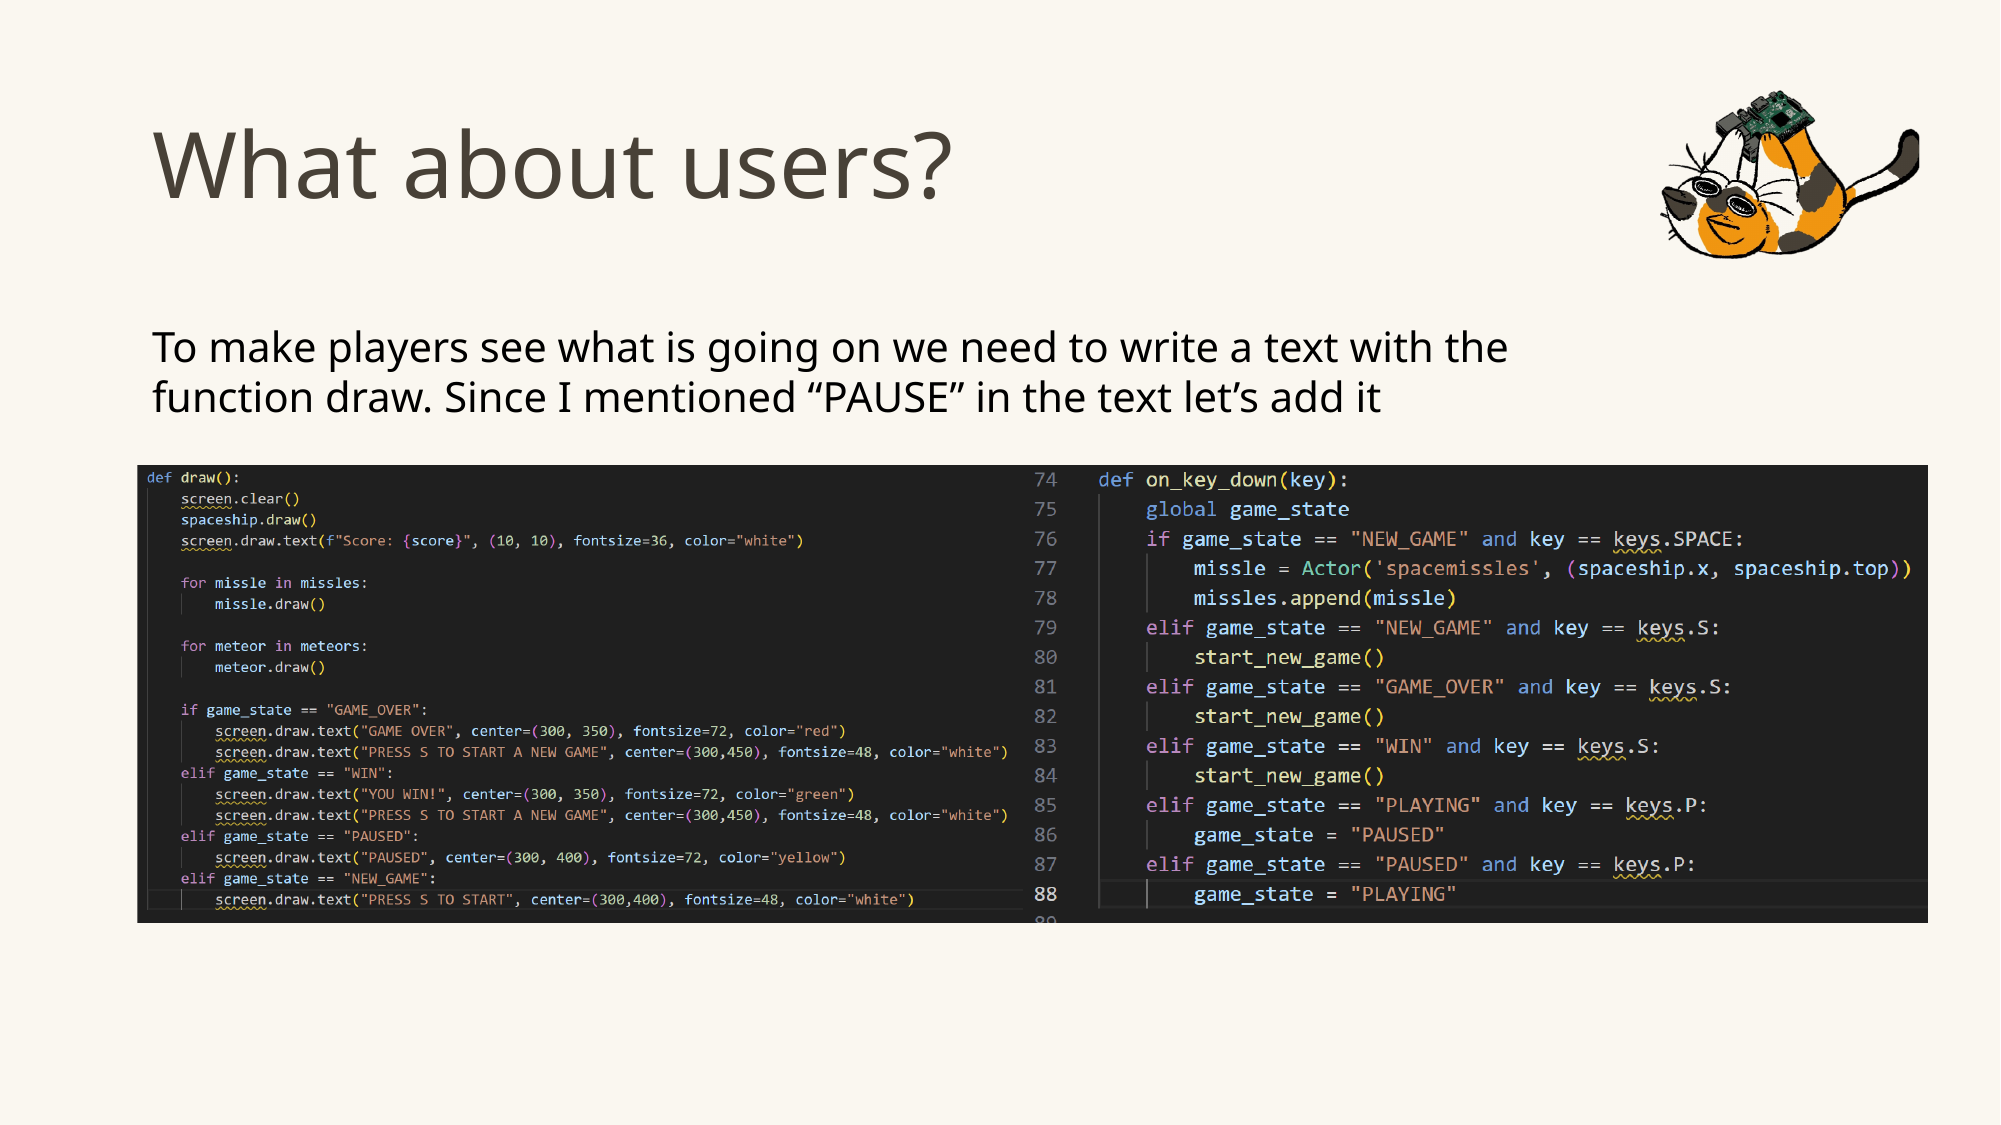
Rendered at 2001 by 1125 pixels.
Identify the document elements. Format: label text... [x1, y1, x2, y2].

title What about users? [137, 59, 1617, 278]
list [136, 465, 1022, 924]
text_box To make players see what is going on we need to write a text with the function draw. Since I mentioned “PAUSE” in the text let’s add it [137, 313, 1617, 429]
picture [1022, 465, 1929, 924]
picture [1648, 59, 1920, 278]
